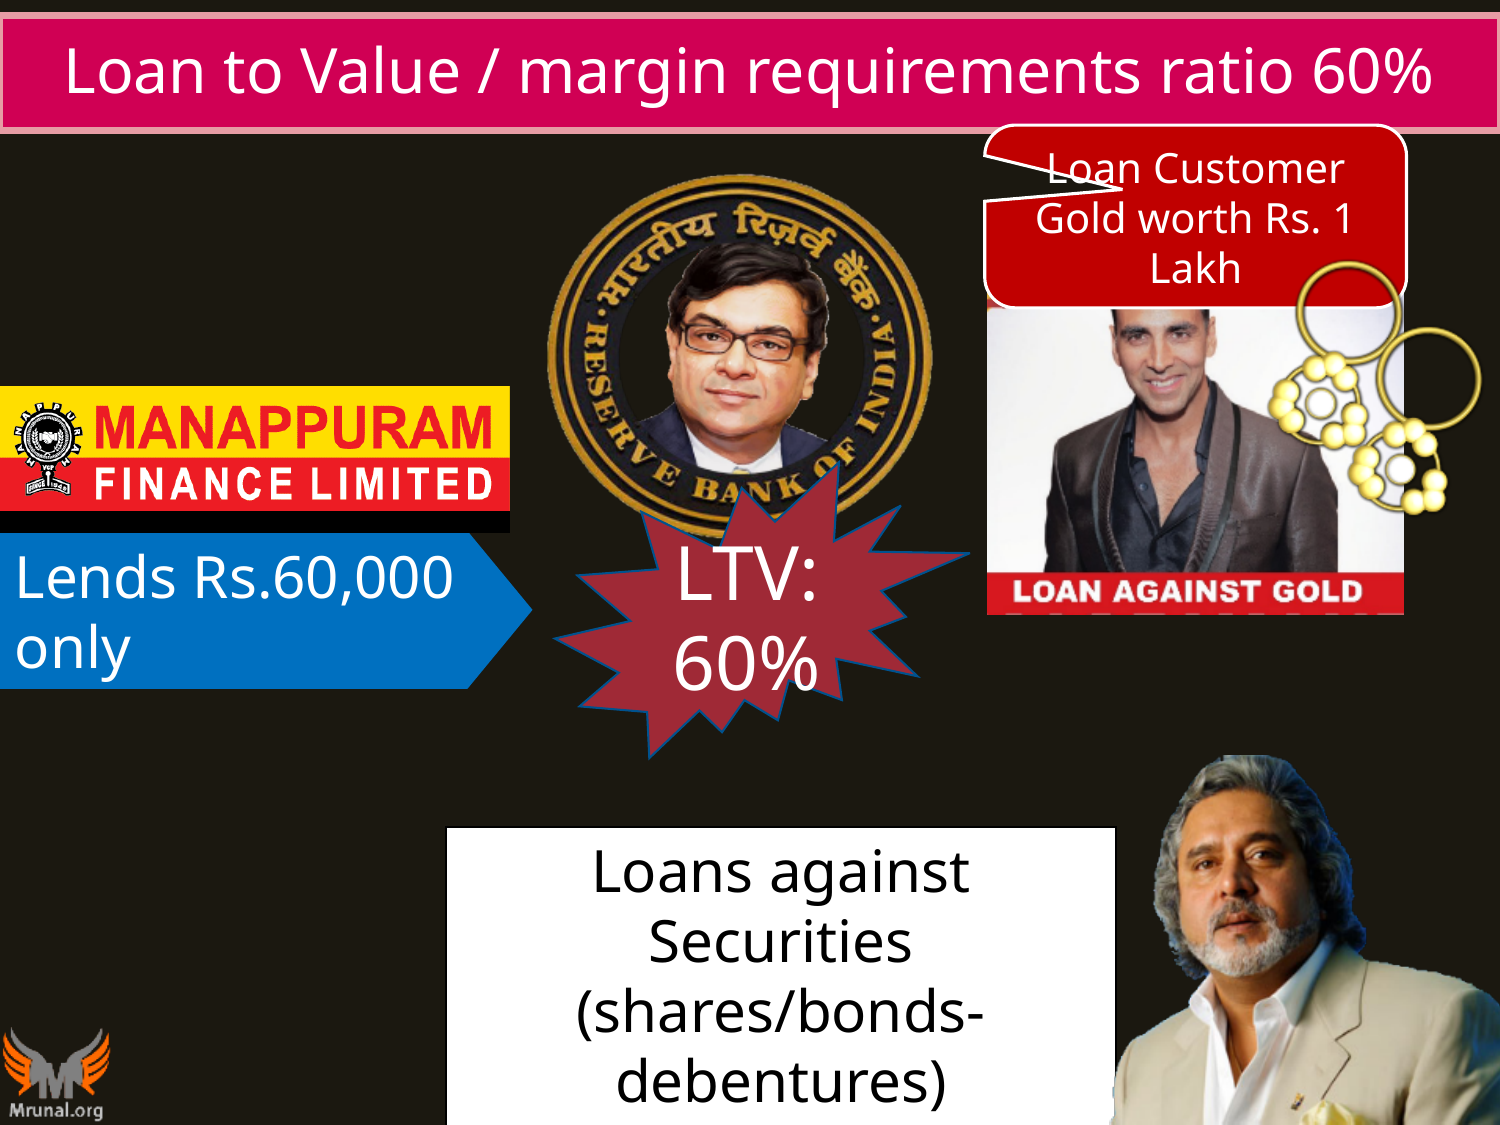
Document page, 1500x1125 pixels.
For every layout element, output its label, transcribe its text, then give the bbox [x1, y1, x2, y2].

picture [0, 1024, 114, 1125]
text_box Lends Rs.60,000 only [0, 533, 533, 689]
picture [0, 386, 510, 533]
text_box Loans against Securities (shares/bonds-debentures) Recession=> 60%=>80% Selective, Direct. [445, 826, 1016, 1125]
text_box Loan Customer Gold worth Rs. 1 Lakh [983, 123, 1409, 293]
text_box LTV: 60% [551, 551, 971, 761]
picture [1016, 755, 1500, 1125]
title Loan to Value / margin requirements ratio 60% [0, 12, 1500, 134]
picture [530, 165, 949, 553]
picture [987, 229, 1500, 615]
